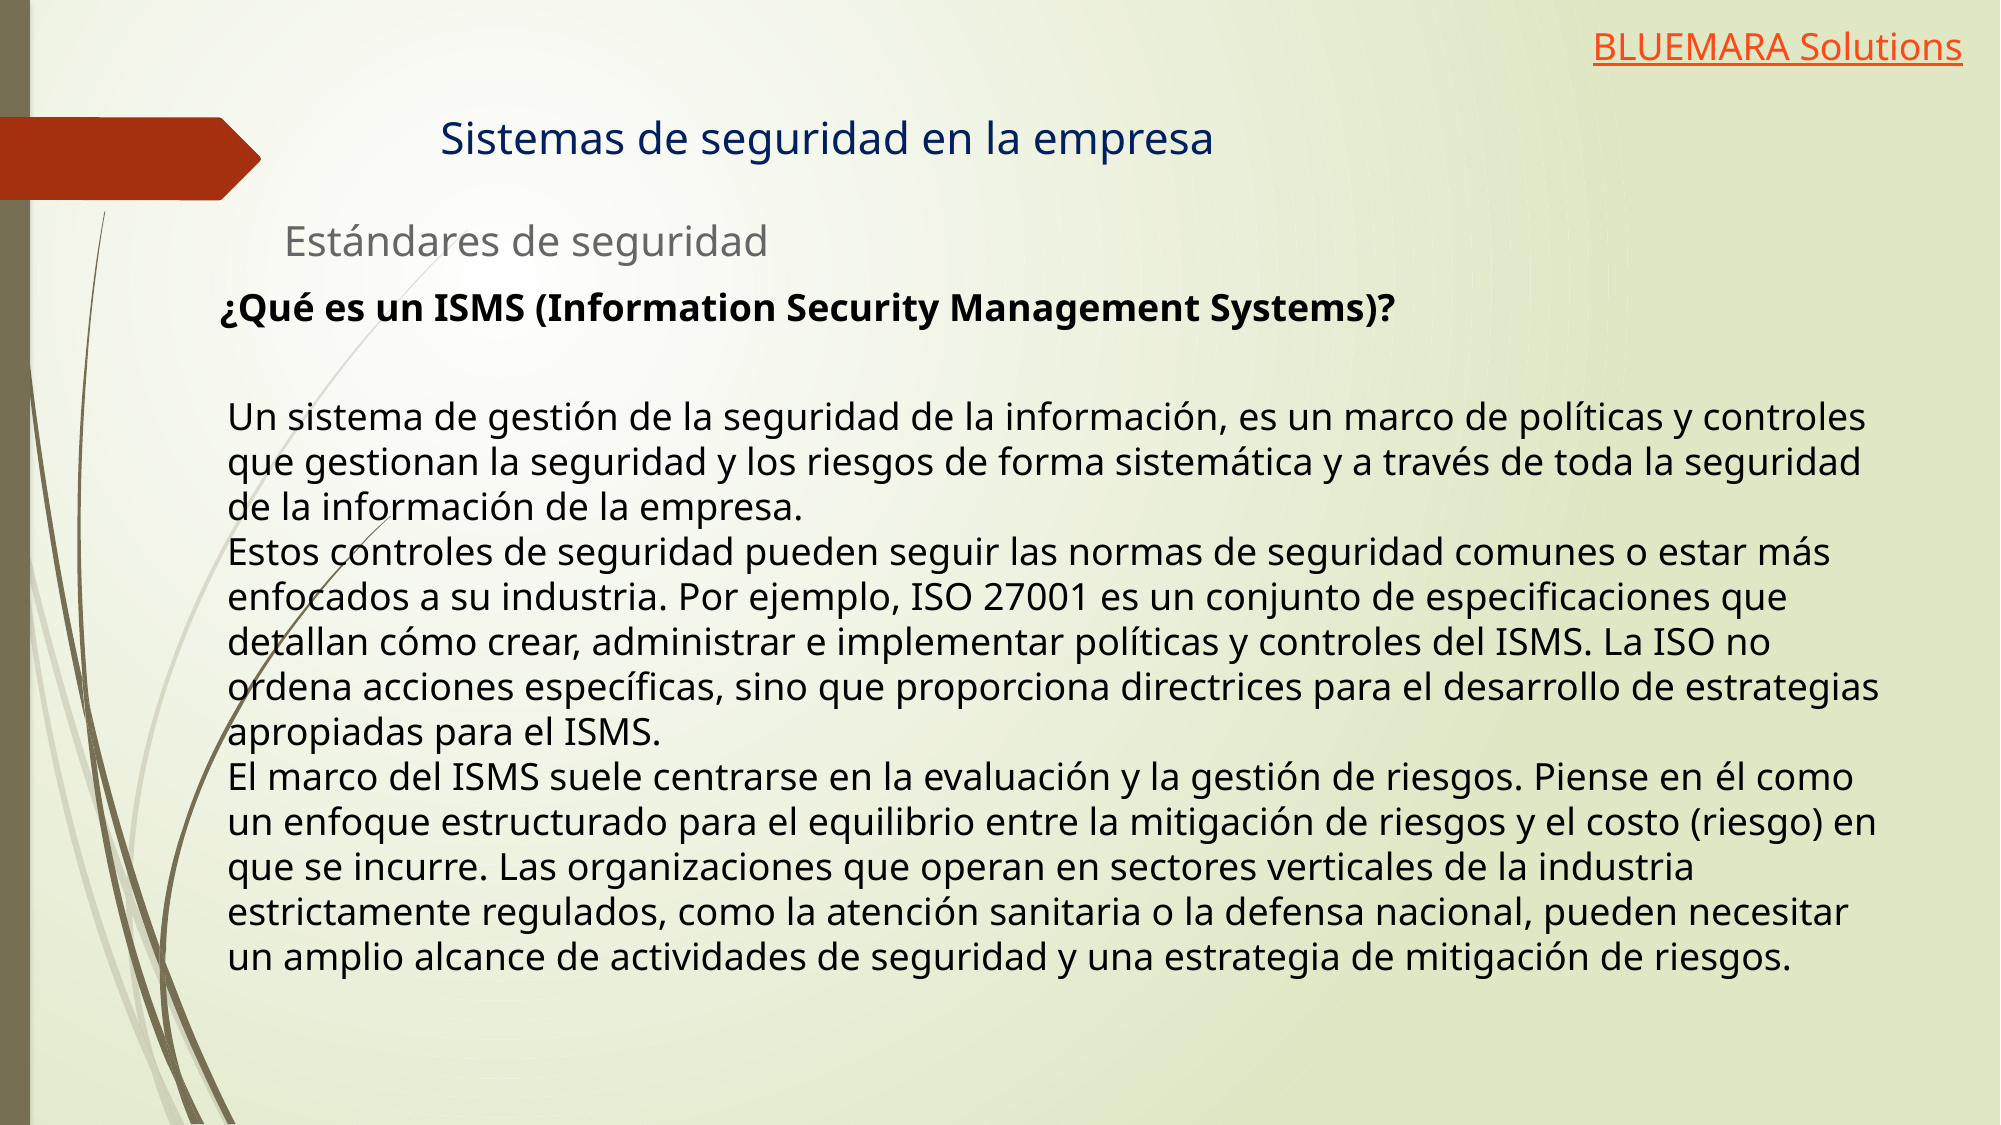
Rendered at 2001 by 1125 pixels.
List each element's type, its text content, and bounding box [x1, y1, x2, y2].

text_box BLUEMARA Solutions [1577, 15, 2000, 82]
list Estándares de seguridad [268, 207, 1732, 276]
text_box Sistemas de seguridad en la empresa [425, 102, 1506, 172]
text_box ¿Qué es un ISMS (Information Security Management Systems)? [205, 276, 1757, 337]
text_box Un sistema de gestión de la seguridad de la información, es un marco de políticas y controles que gestionan la seguridad y los riesgos de forma sistemática y a través de toda la seguridad de la información de la empresa. Estos controles de seguridad pueden seguir las normas de seguridad comunes o estar más enfocados a su industria. Por ejemplo, ISO 27001 es un conjunto de especificaciones que detallan cómo crear, administrar e implementar políticas y controles del ISMS. La ISO no ordena acciones específicas, sino que proporciona directrices para el desarrollo de estrategias apropiadas para el ISMS. El marco del ISMS suele centrarse en la evaluación y la gestión de riesgos. Piense en él como un enfoque estructurado para el equilibrio entre la mitigación de riesgos y el costo (riesgo) en que se incurre. Las organizaciones que operan en sectores verticales de la industria estrictamente regulados, como la atención sanitaria o la defensa nacional, pueden necesitar un amplio alcance de actividades de seguridad y una estrategia de mitigación de riesgos. [212, 385, 1917, 986]
